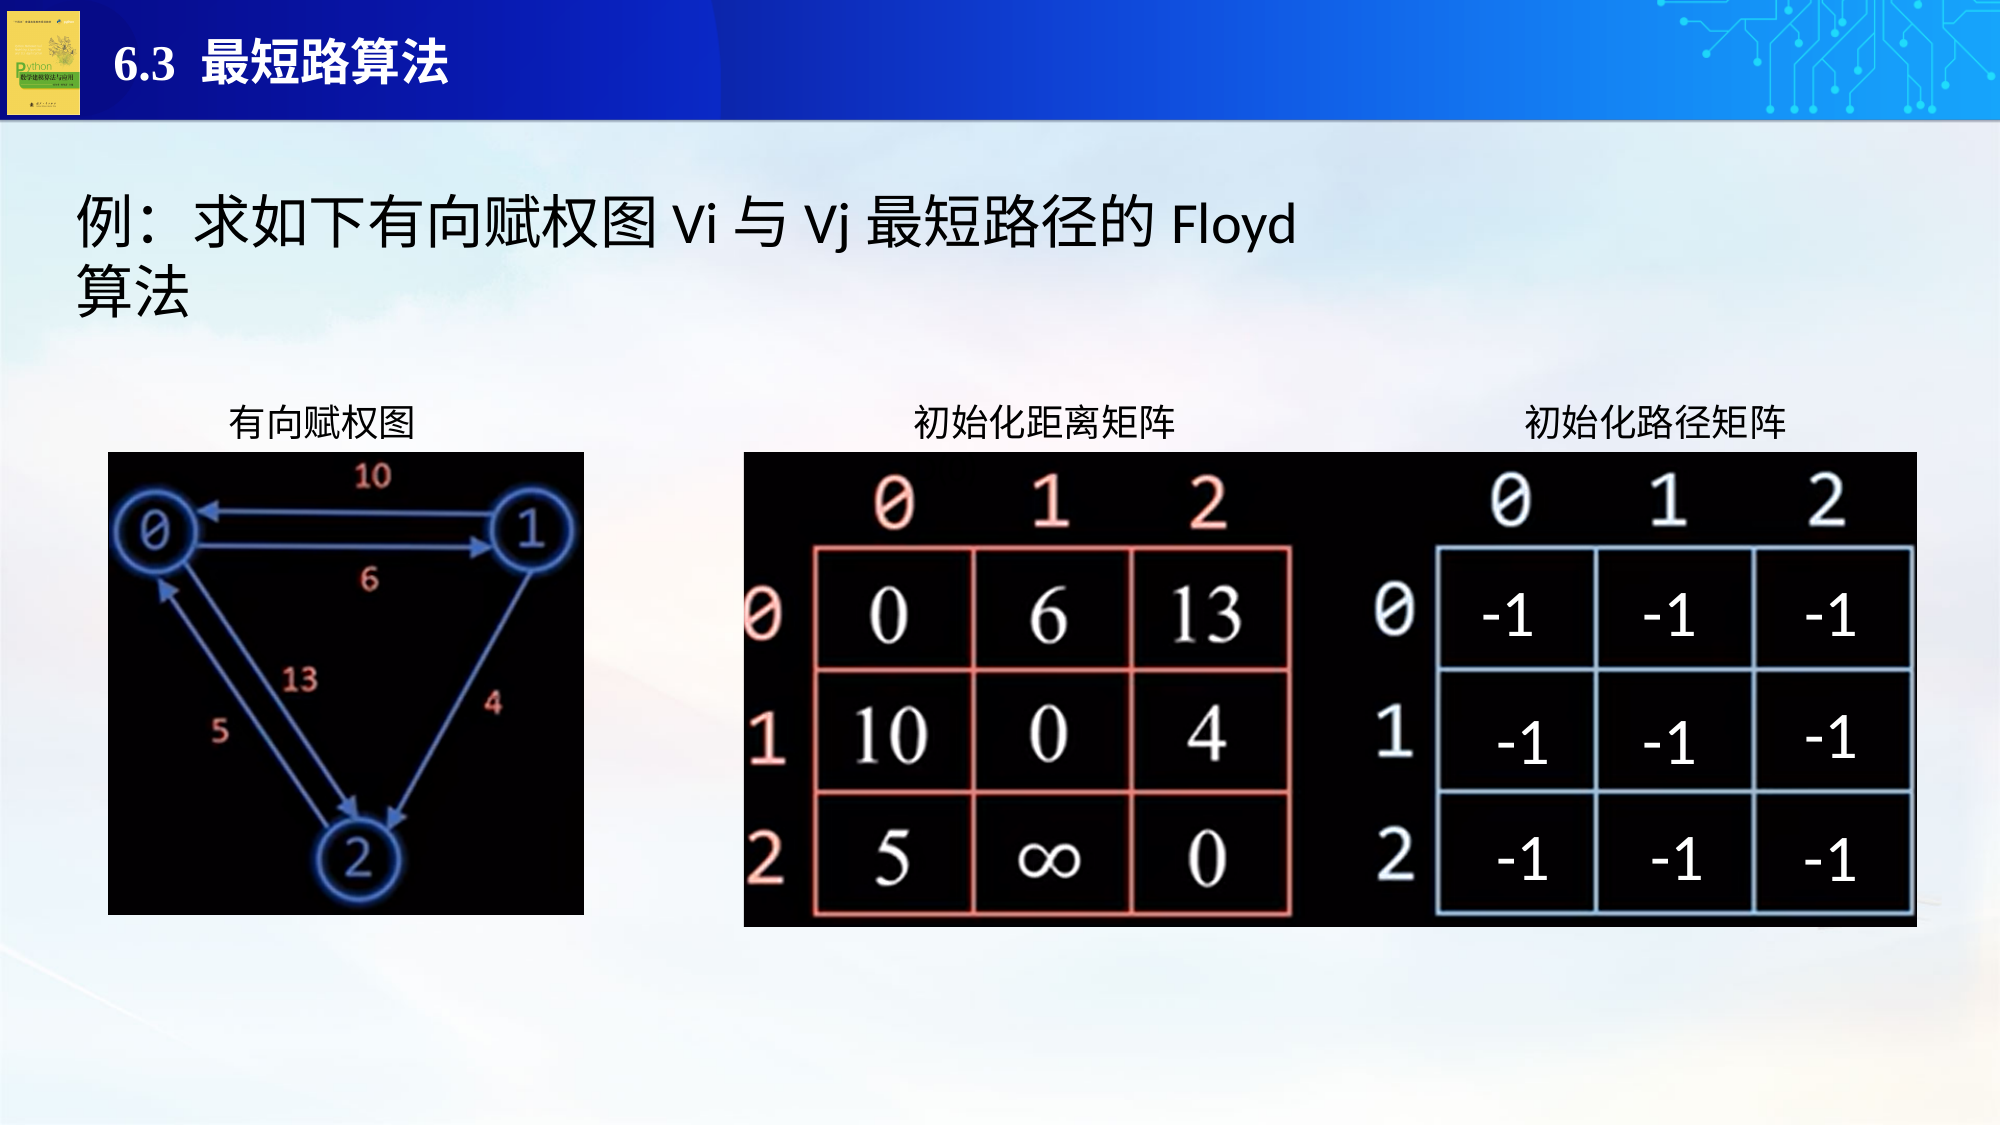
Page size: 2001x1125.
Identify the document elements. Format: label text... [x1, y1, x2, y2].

picture [0, 0, 2000, 1125]
text_box 有向赋权图 [213, 391, 478, 452]
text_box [743, 391, 1923, 927]
text_box 例：求如下有向赋权图Vi与Vj最短路径的Floyd算法 [61, 177, 1365, 333]
